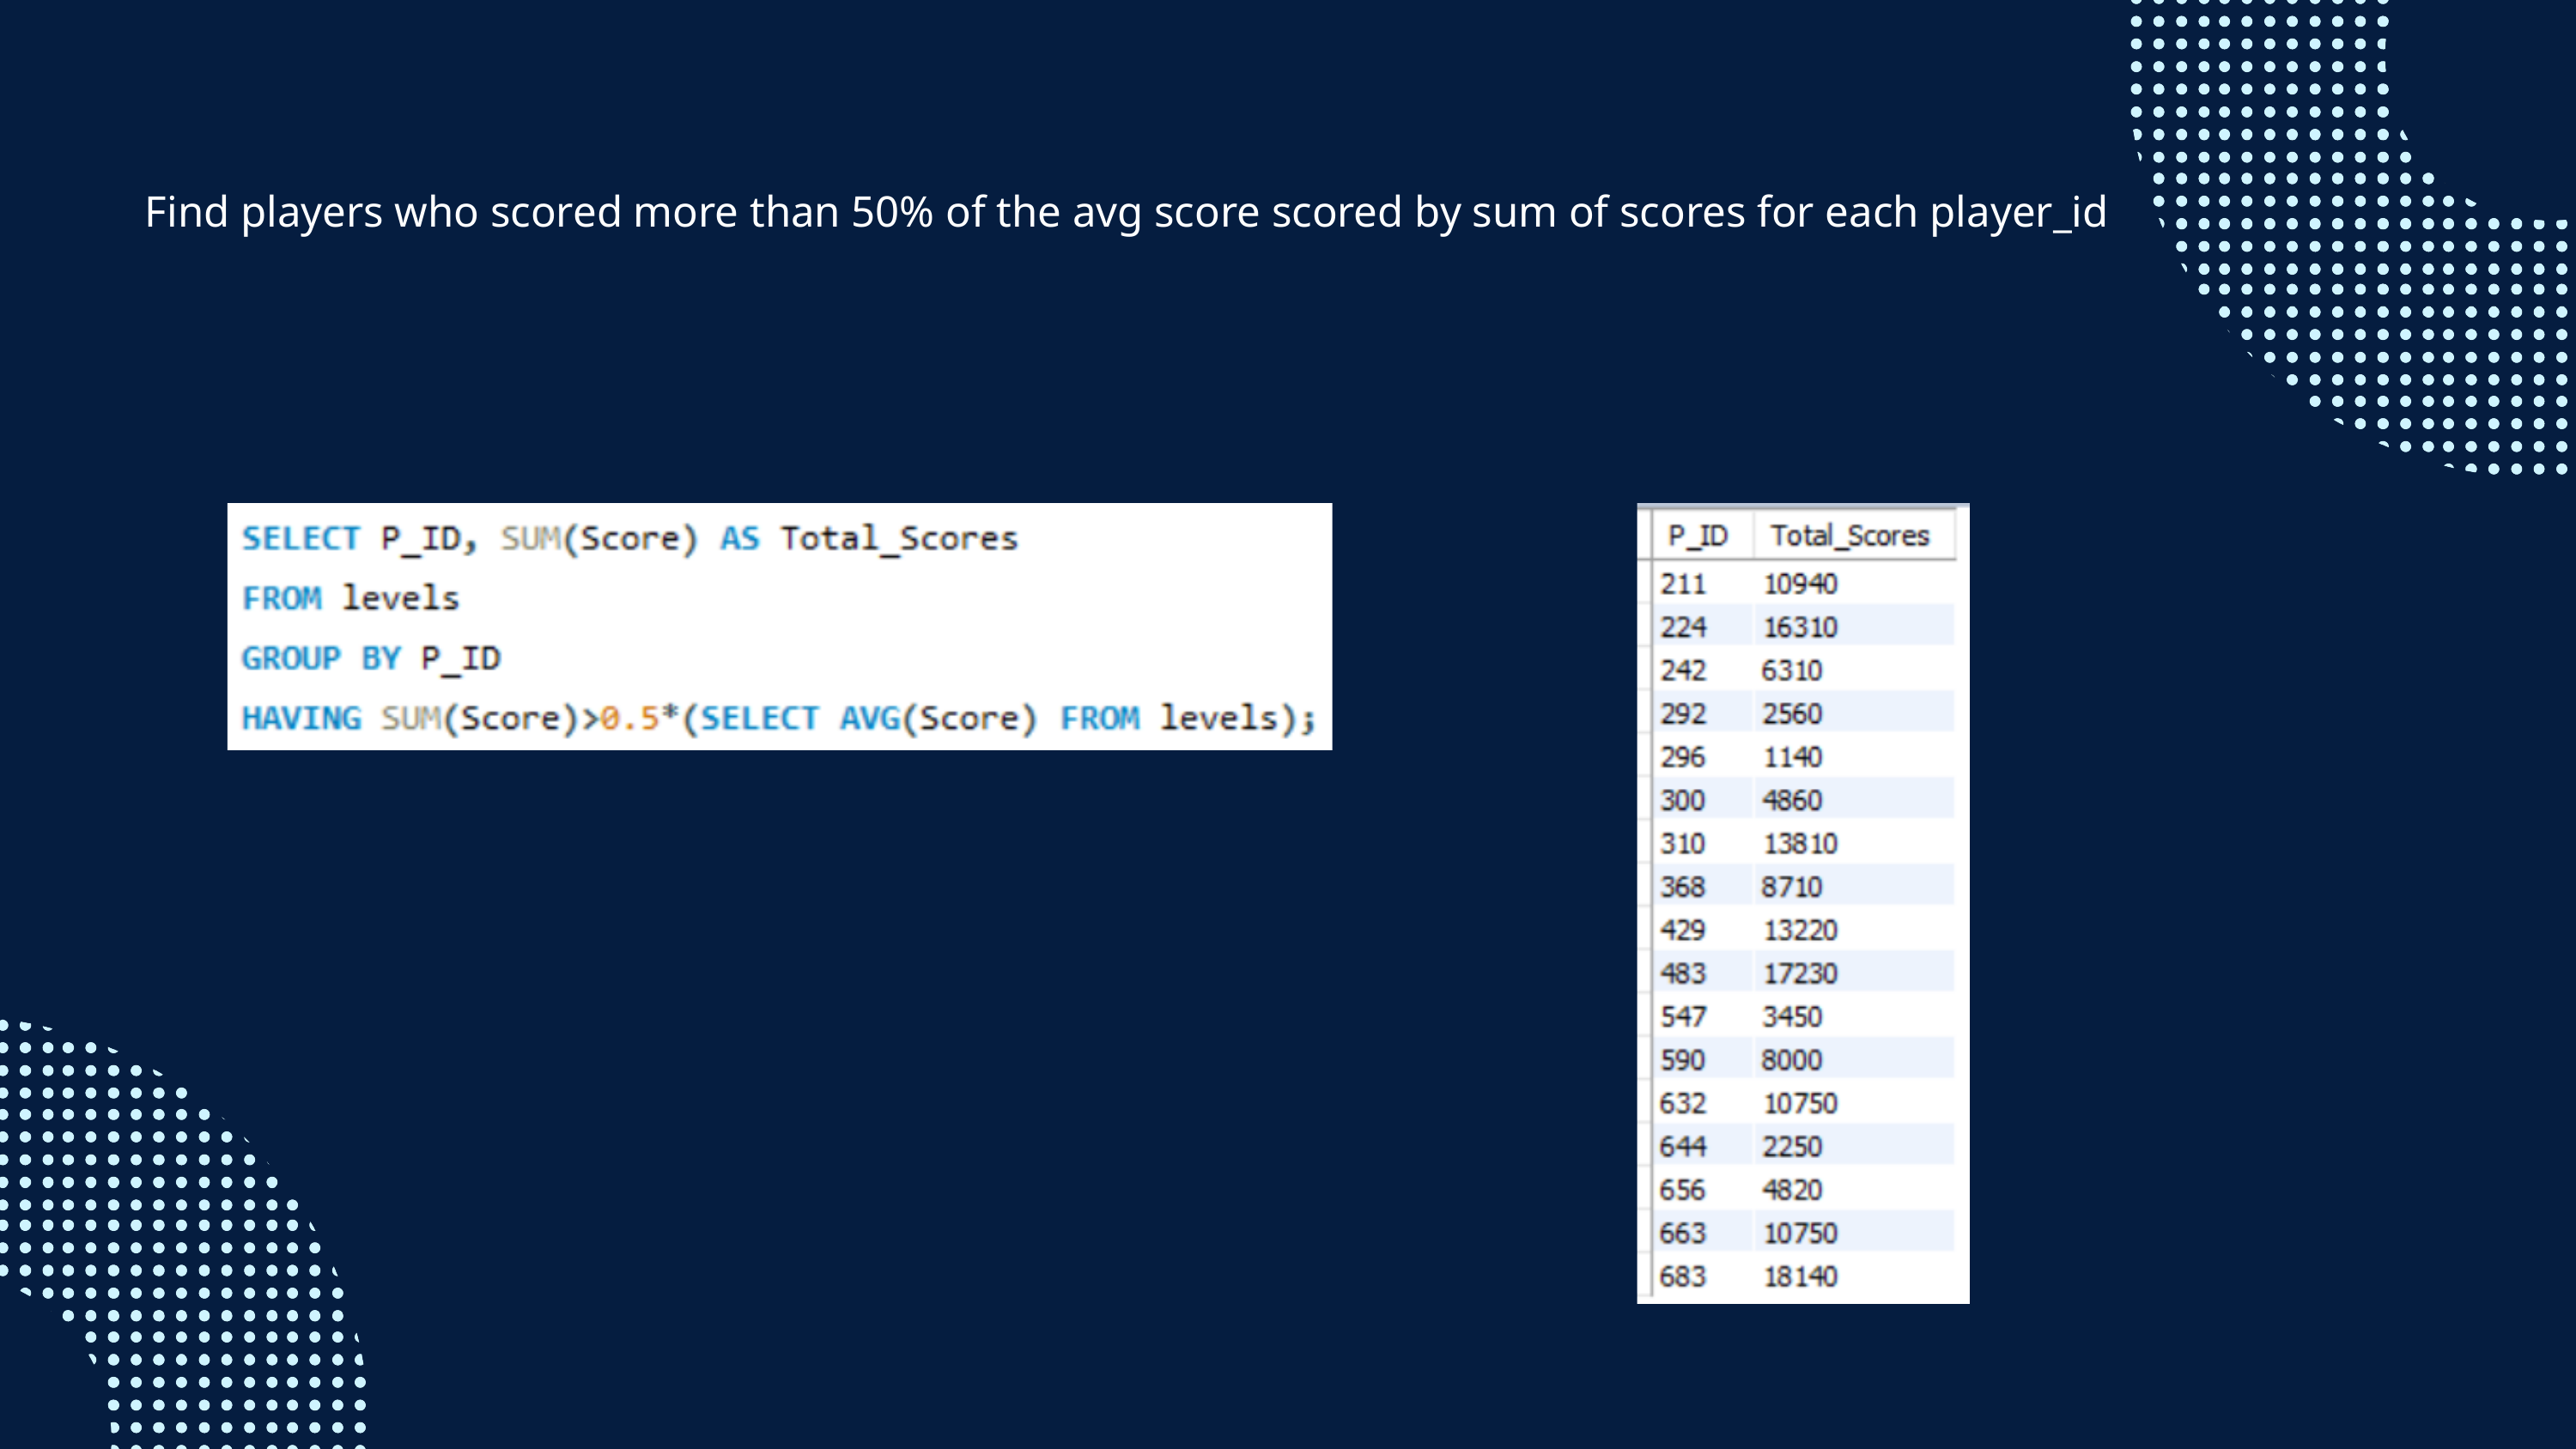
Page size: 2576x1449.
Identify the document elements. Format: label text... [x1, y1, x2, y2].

text_box [0, 1019, 366, 1449]
text_box [227, 503, 1333, 750]
text_box [1637, 503, 1970, 1304]
text_box Find players who scored more than 50% of the avg score scored by sum of scores for each player_id [144, 182, 2298, 236]
text_box [2130, 0, 2576, 475]
